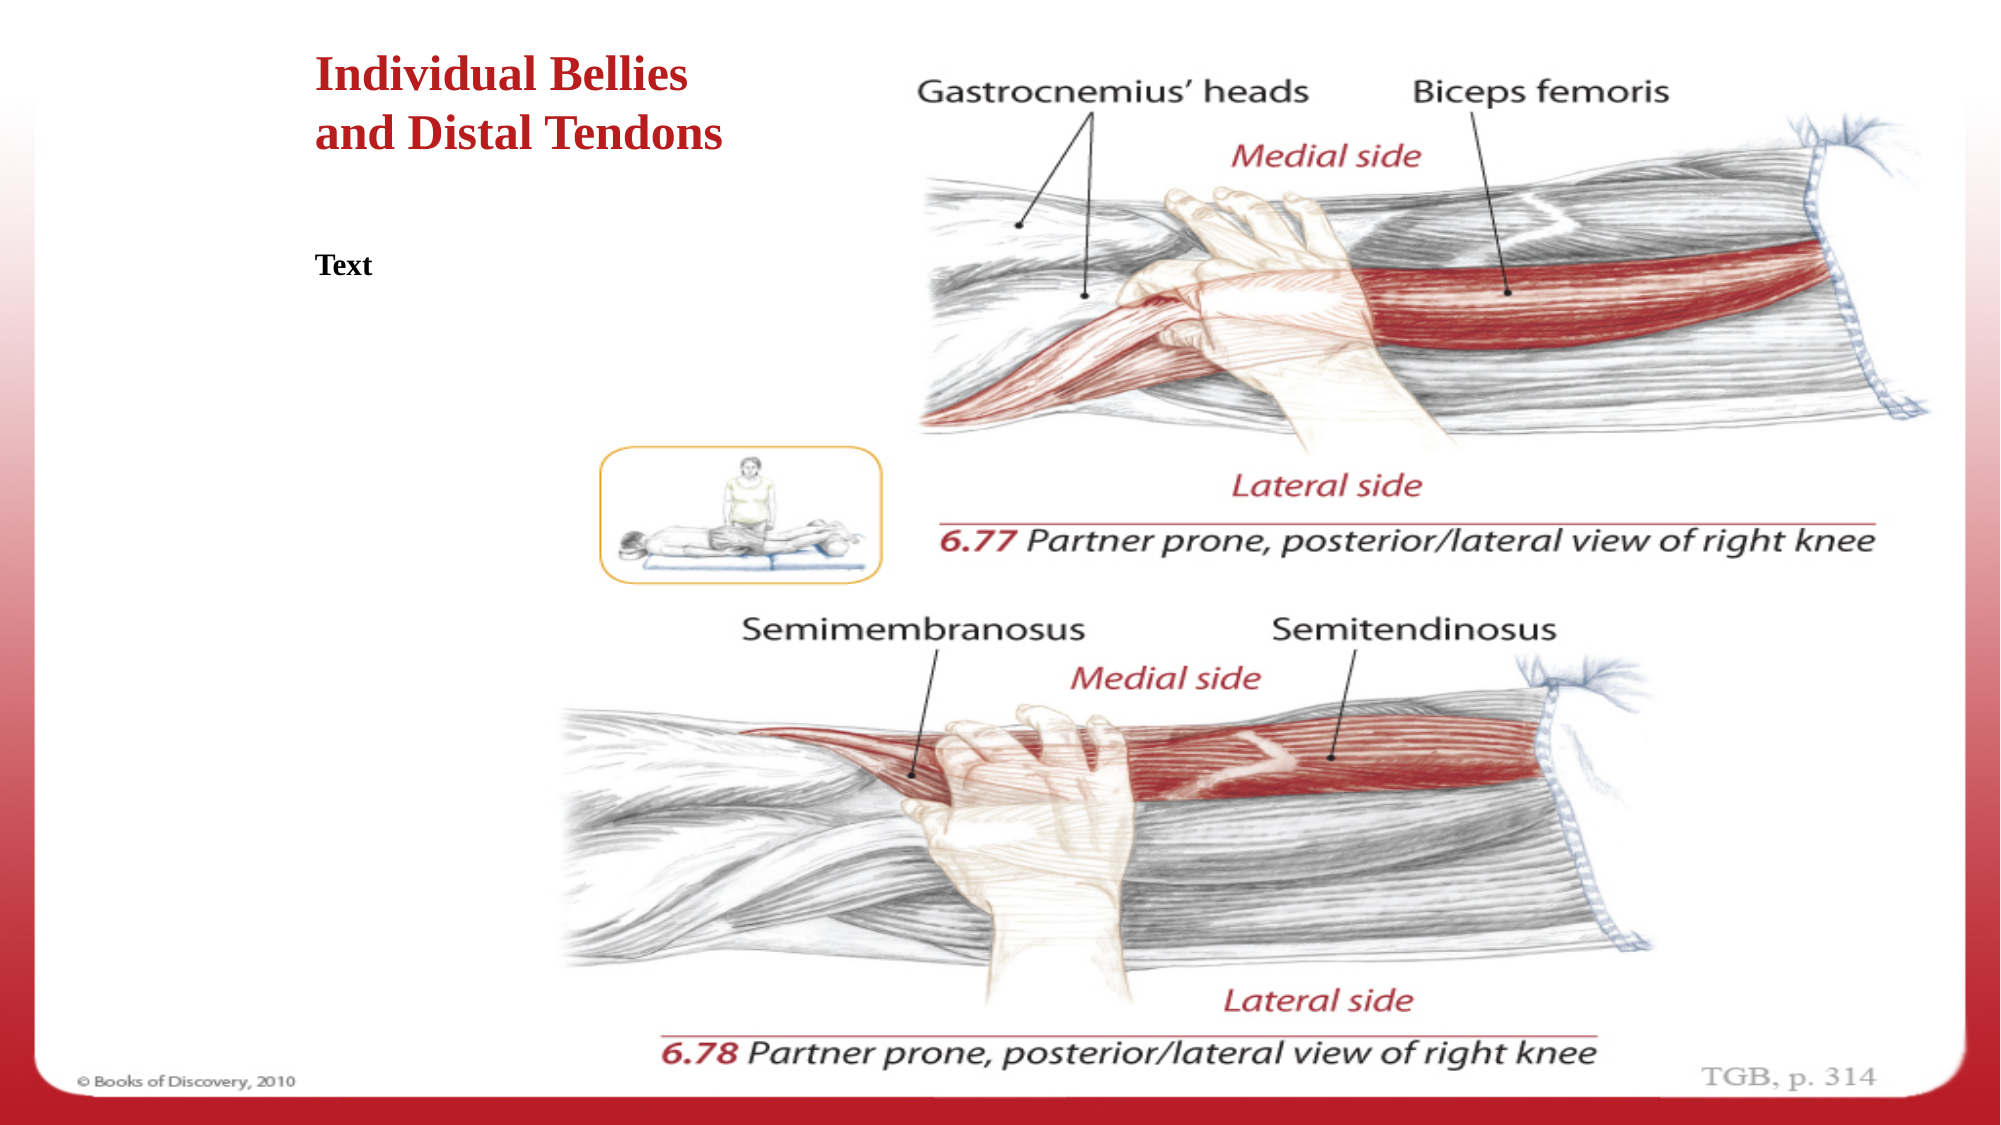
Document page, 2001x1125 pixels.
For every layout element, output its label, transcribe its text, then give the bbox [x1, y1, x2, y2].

text_box Text [300, 200, 713, 325]
text_box Individual Bellies and Distal Tendons [300, 37, 863, 163]
picture [0, 0, 2001, 1125]
